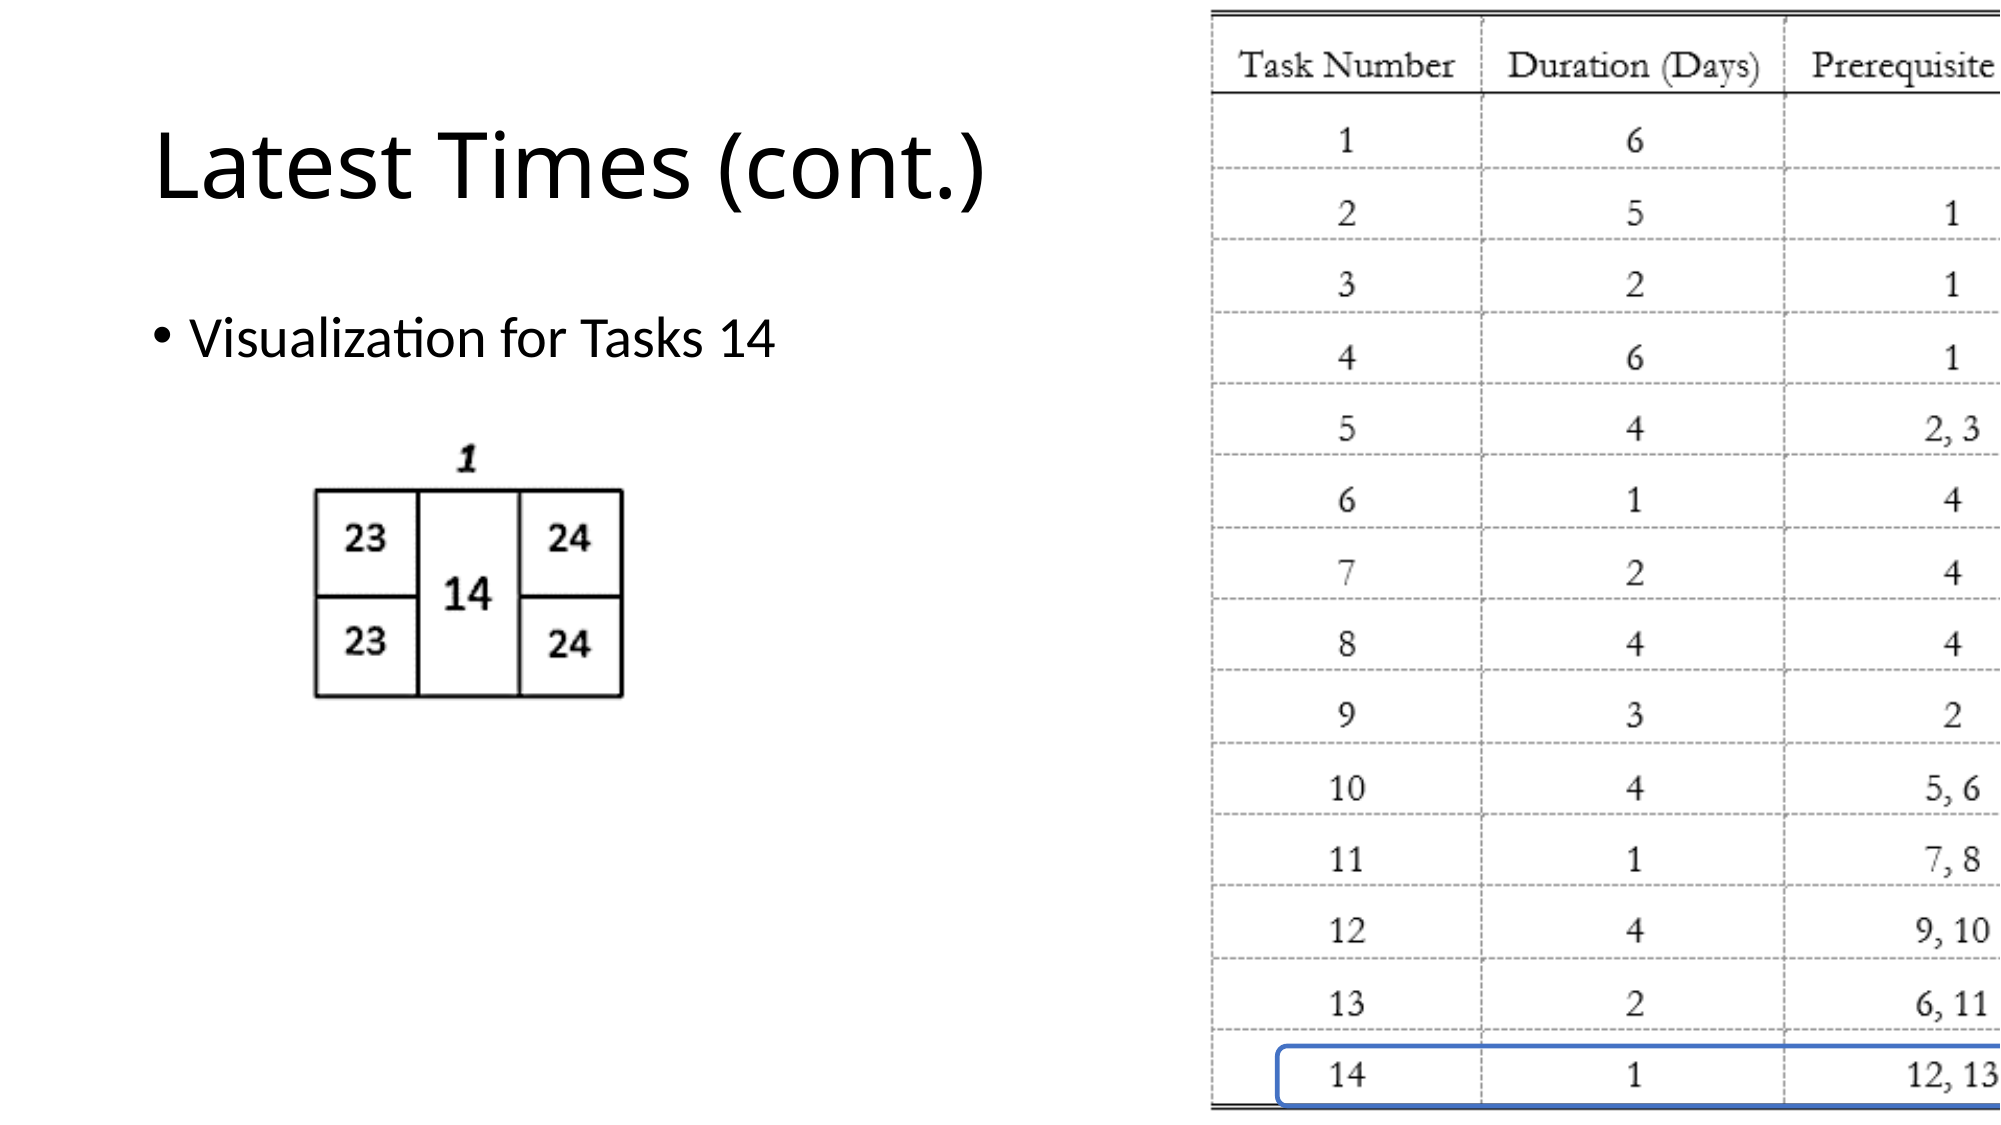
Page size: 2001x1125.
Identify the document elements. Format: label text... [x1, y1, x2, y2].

picture [270, 410, 686, 744]
picture [1197, 0, 2000, 1125]
list Visualization for Tasks 14 [137, 299, 1197, 1014]
title Latest Times (cont.) [137, 59, 1197, 278]
